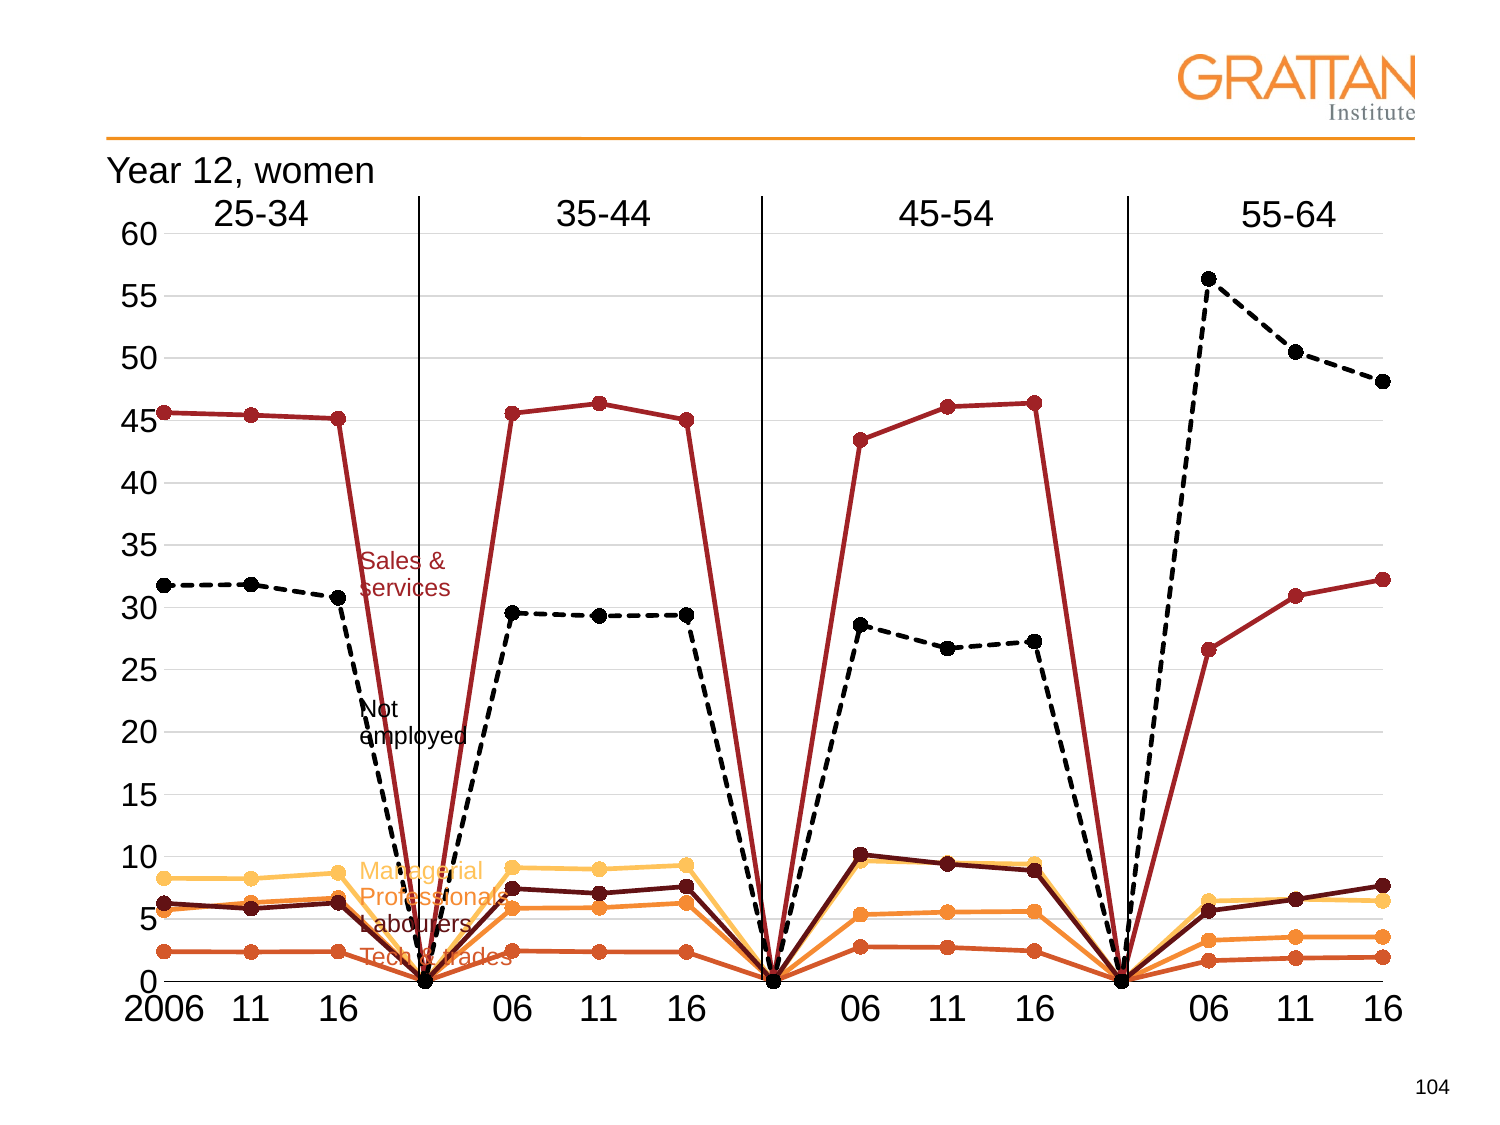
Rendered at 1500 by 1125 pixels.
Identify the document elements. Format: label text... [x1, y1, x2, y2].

chart [100, 173, 1416, 1060]
list Year 12, women [105, 145, 1416, 173]
picture [1178, 54, 1415, 120]
